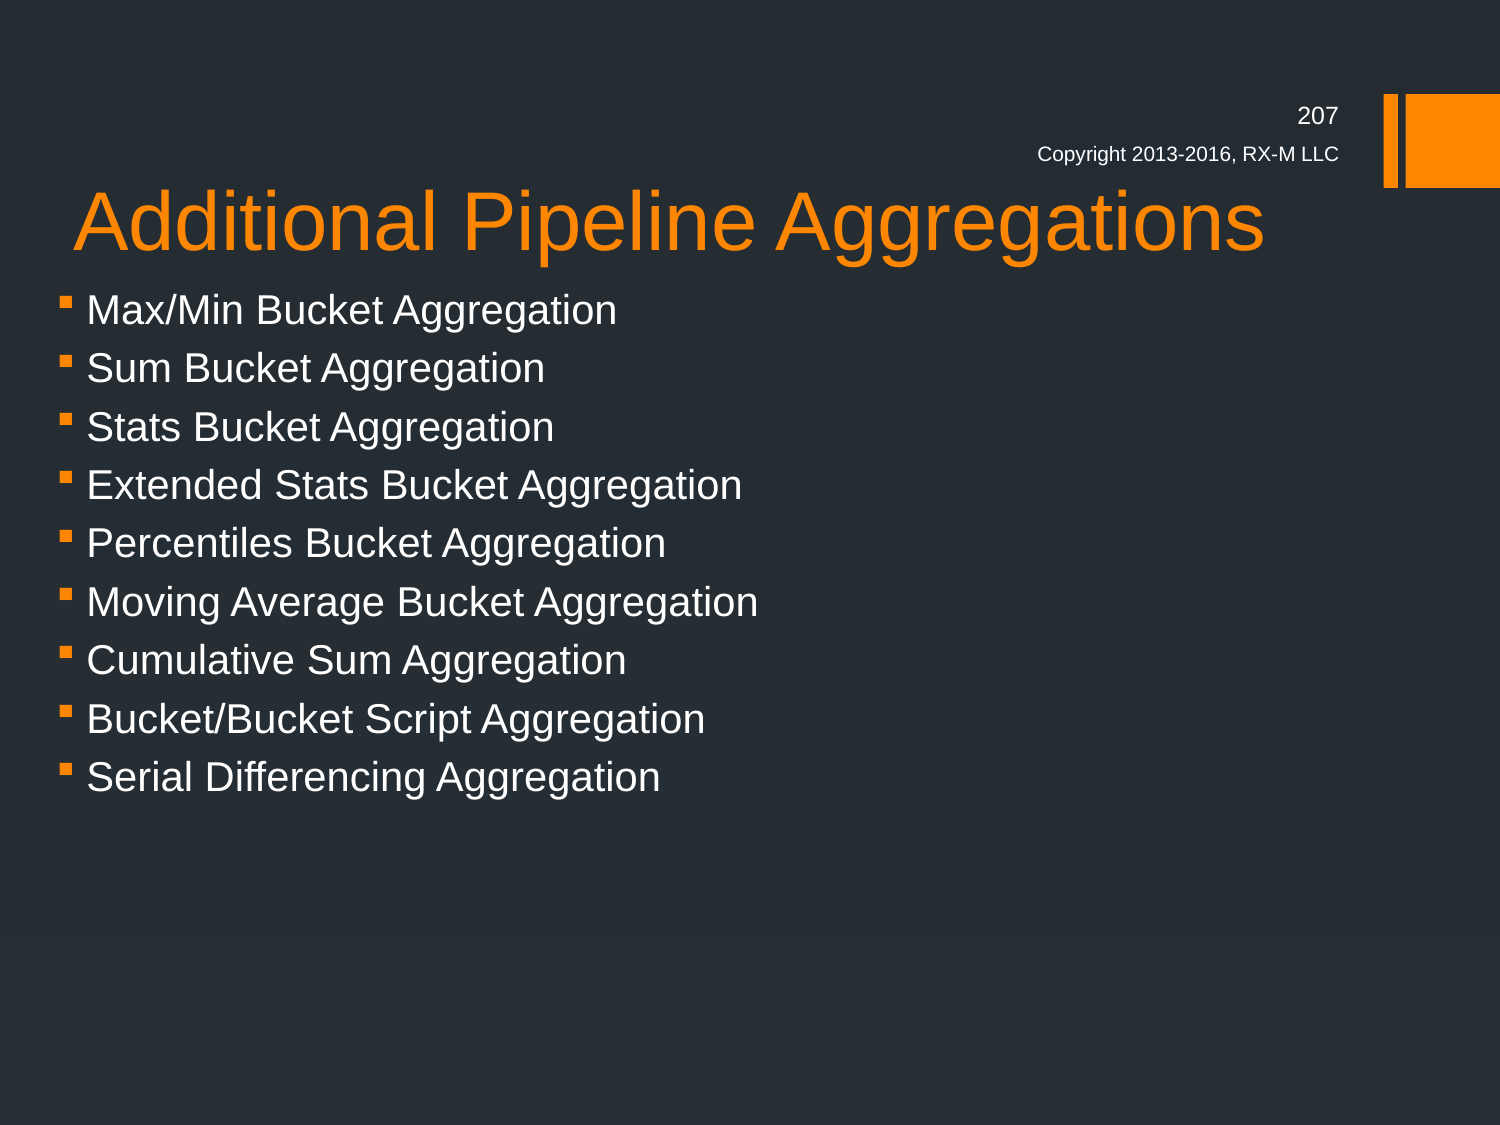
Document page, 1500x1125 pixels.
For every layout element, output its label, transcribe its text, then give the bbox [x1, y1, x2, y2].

slide_number 207 [1199, 90, 1355, 140]
title Additional Pipeline Aggregations [34, 139, 1389, 275]
list Max/Min Bucket Aggregation Sum Bucket Aggregation Stats Bucket Aggregation Extended Stats Bucket Aggregation Percentiles Bucket Aggregation Moving Average Bucket Aggregation Cumulative Sum Aggregation Bucket/Bucket Script Aggregation Serial Differencing Aggregation [34, 275, 1413, 938]
footer Copyright 2013-2016, RX-M LLC [985, 140, 1355, 190]
